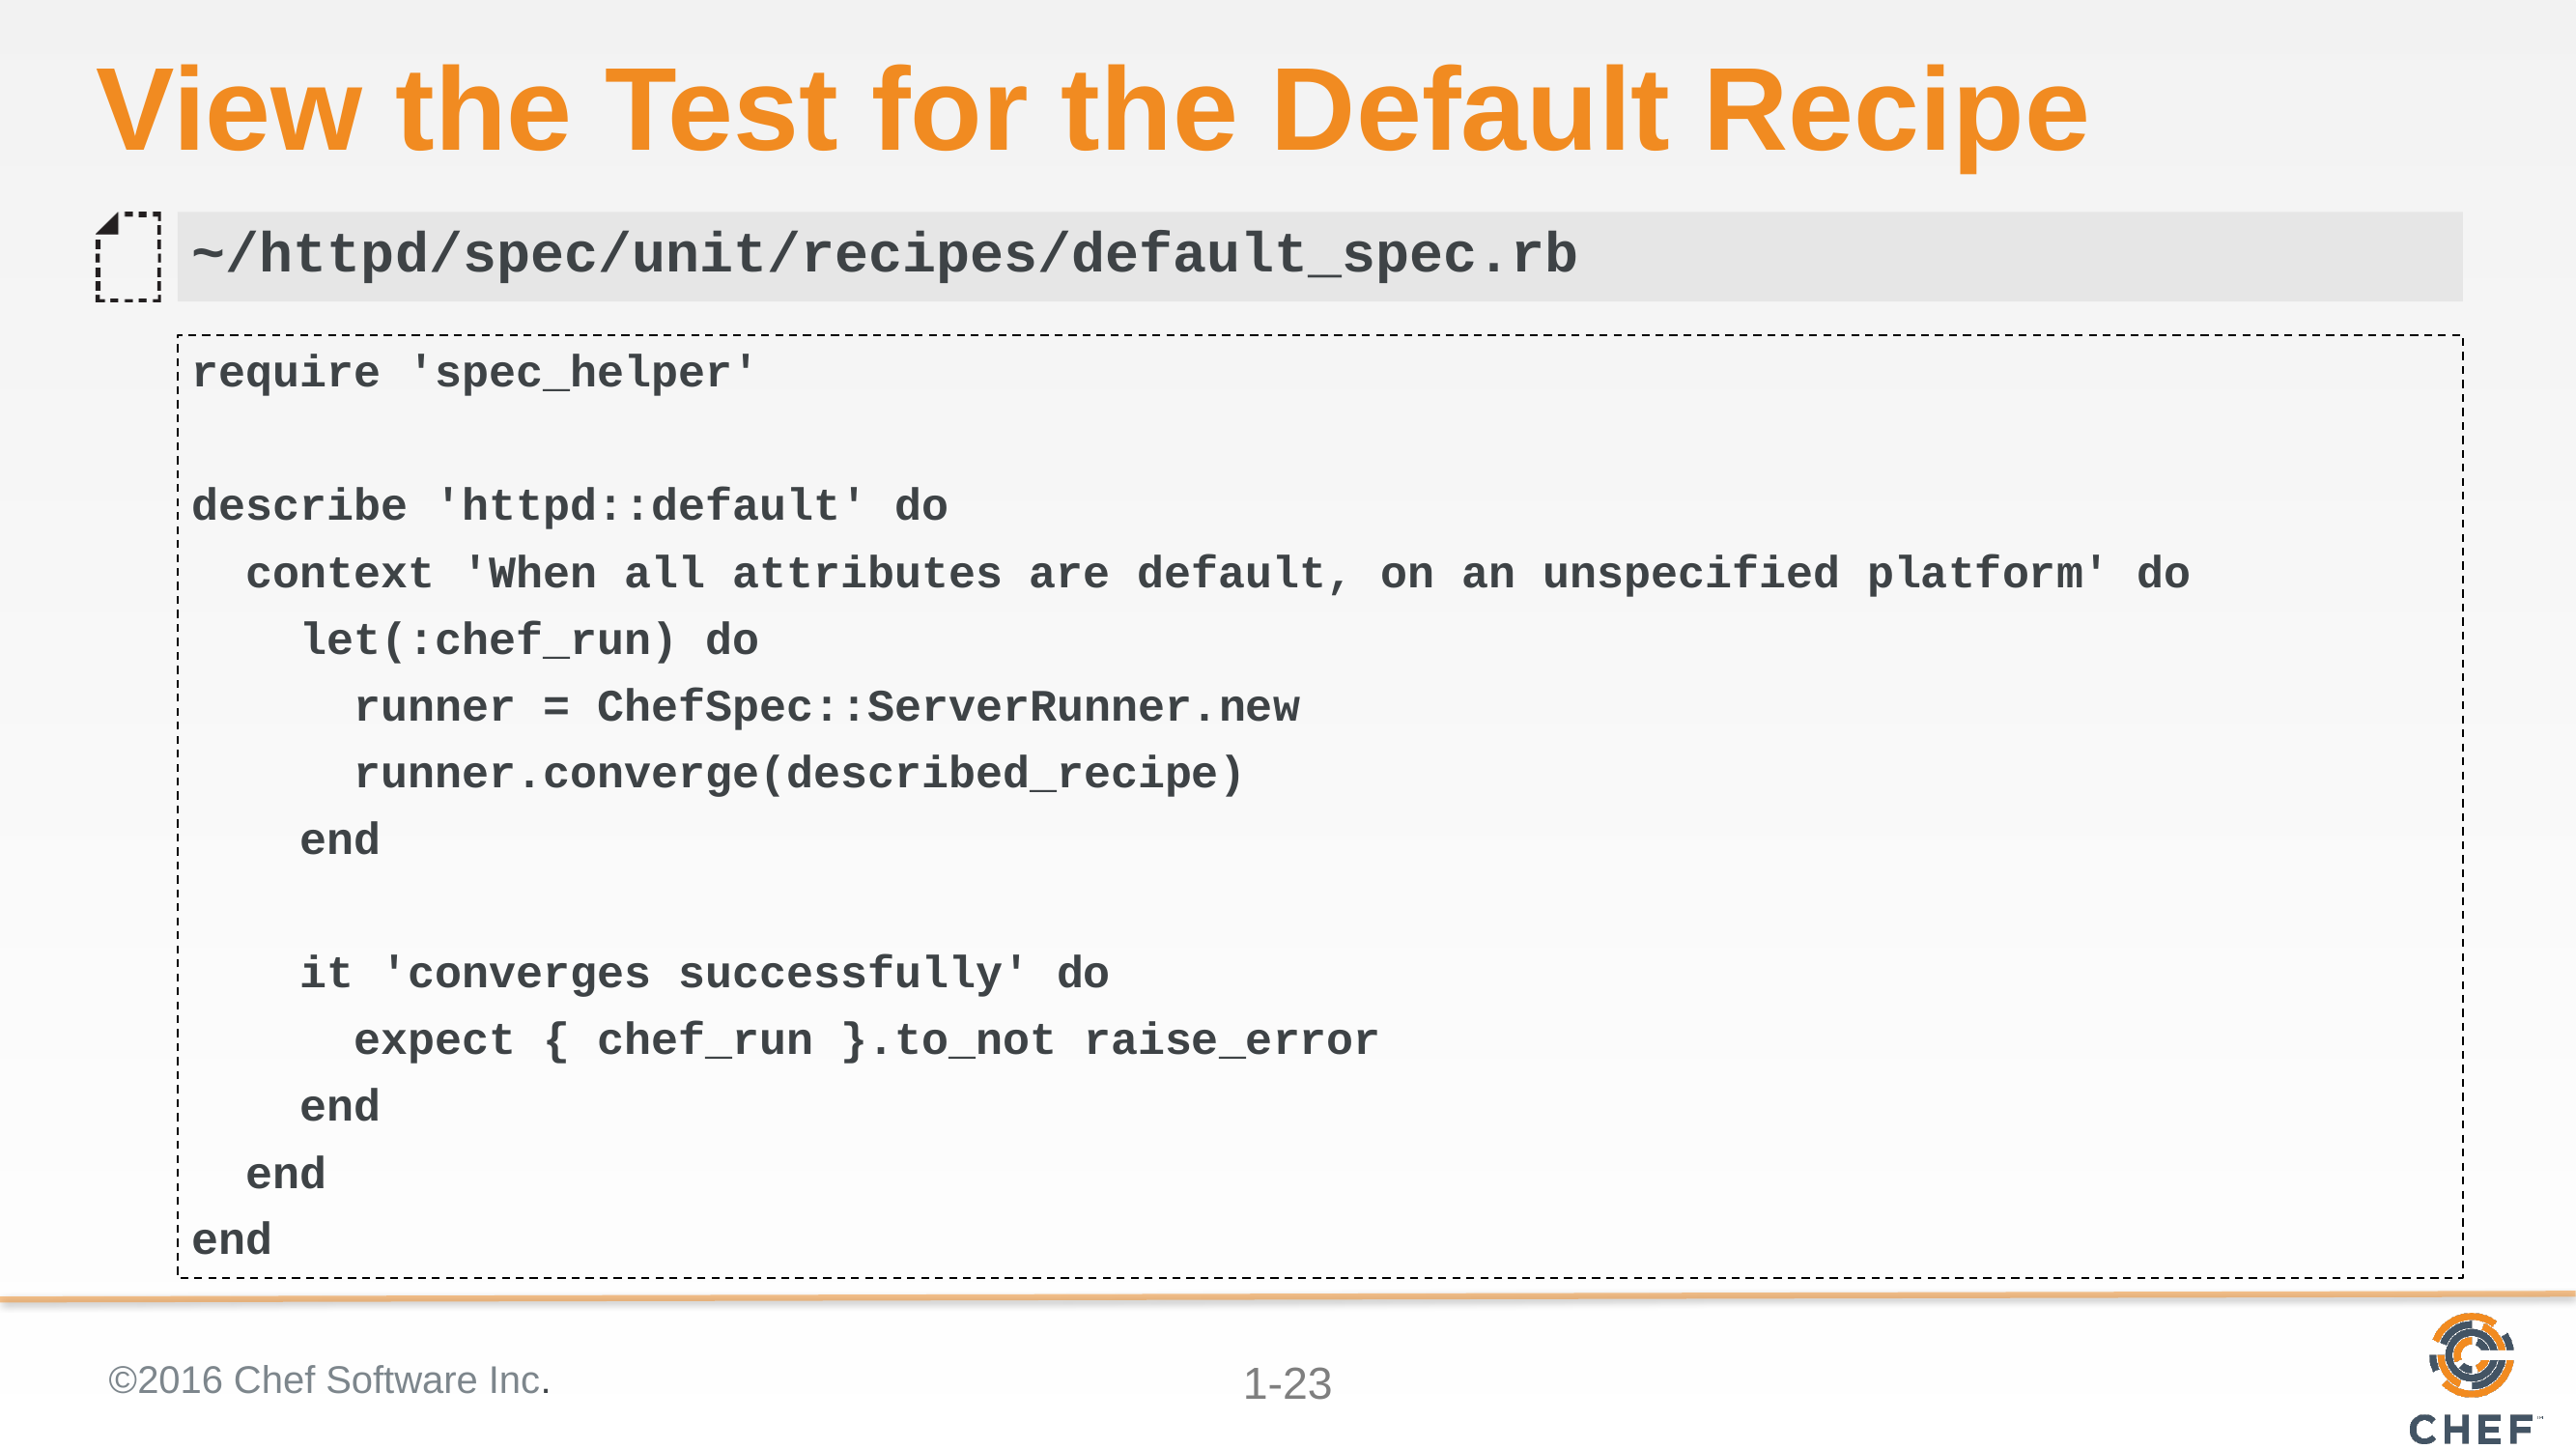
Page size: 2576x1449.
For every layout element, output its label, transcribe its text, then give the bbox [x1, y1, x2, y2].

picture [2399, 1297, 2551, 1449]
title View the Test for the Default Recipe [96, 48, 2463, 180]
list ~/httpd/spec/unit/recipes/default_spec.rb [177, 212, 2463, 302]
list require 'spec_helper' describe 'httpd::default' do context 'When all attributes are default, on an unspecified platform' do let(:chef_run) do runner = ChefSpec::ServerRunner.new runner.converge(described_recipe) end it 'converges successfully' do expect { chef_run }.to_not raise_error end end end [177, 334, 2464, 1279]
